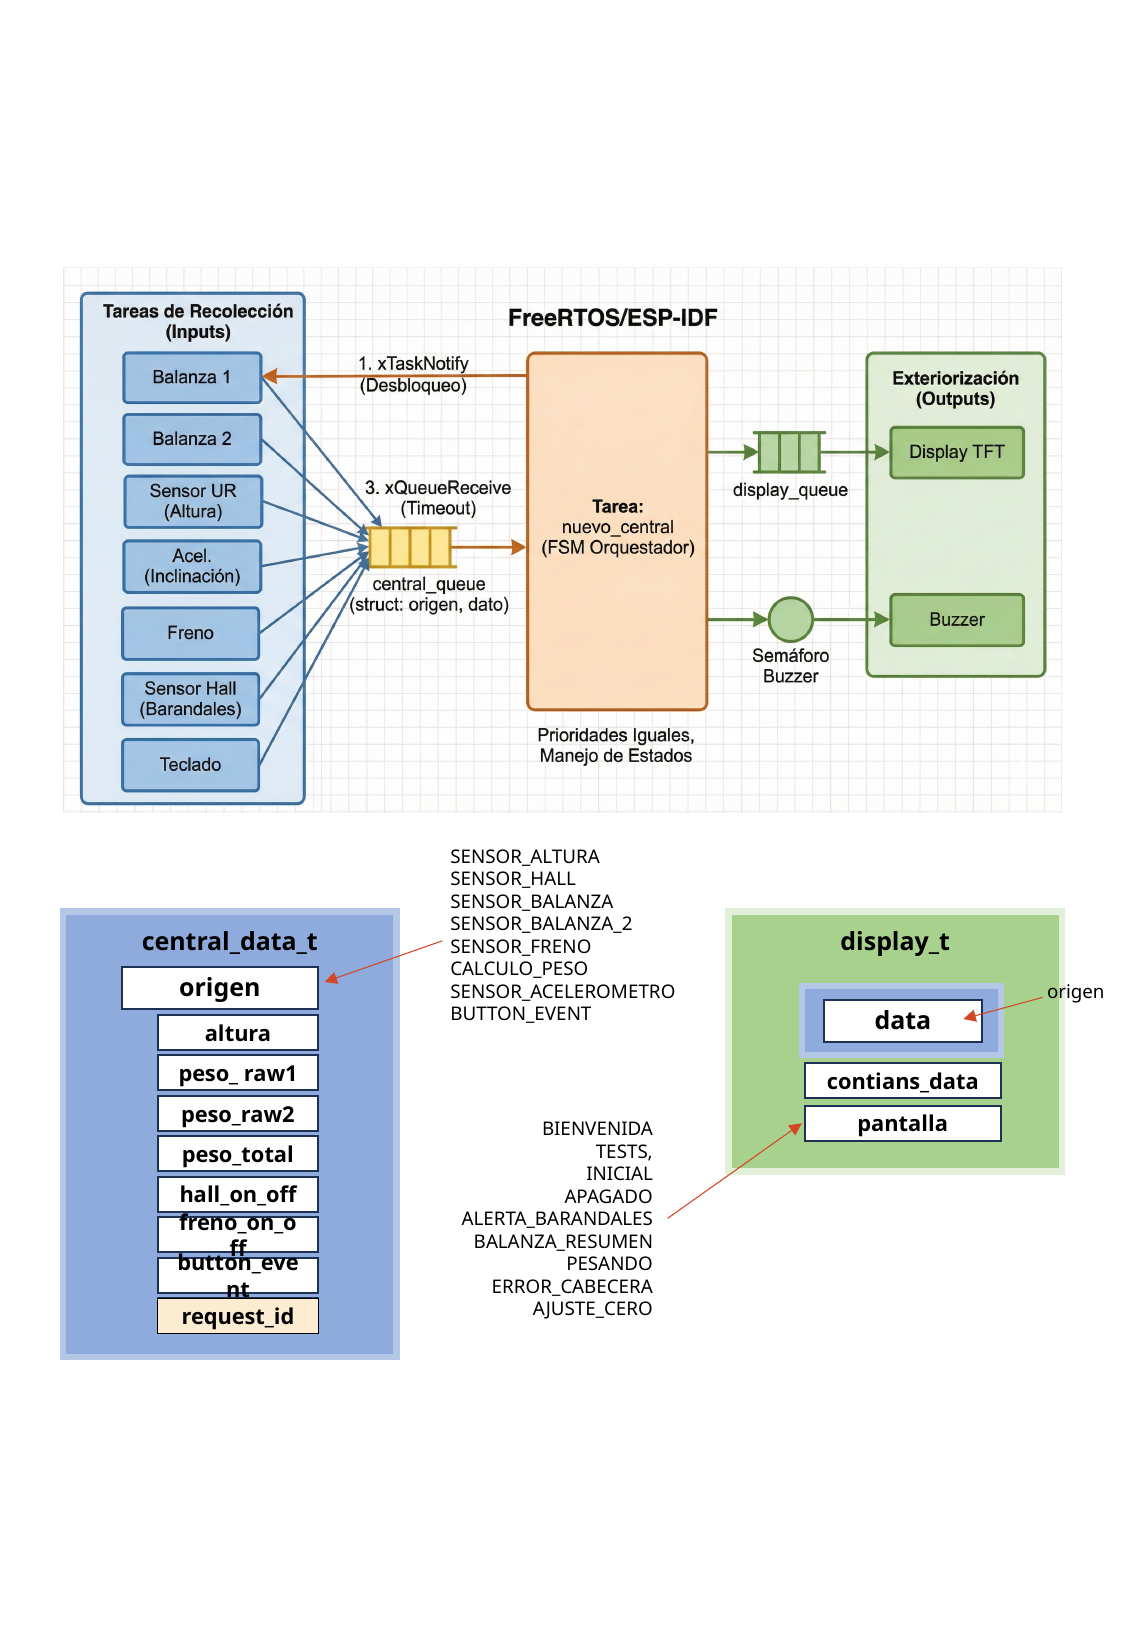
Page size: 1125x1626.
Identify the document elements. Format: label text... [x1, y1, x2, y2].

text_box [804, 1105, 1002, 1141]
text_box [667, 1123, 802, 1219]
text_box display_t [728, 918, 1062, 963]
text_box [62, 910, 397, 1358]
text_box central_data_t [63, 918, 397, 963]
text_box origen [1032, 973, 1125, 1009]
text_box SENSOR_ALTURA SENSOR_HALL SENSOR_BALANZA SENSOR_BALANZA_2 SENSOR_FRENO CALCULO_PESO SENSOR_ACELEROMETRO BUTTON_EVENT [435, 835, 696, 1033]
text_box BIENVENIDA TESTS, INICIAL APAGADO ALERTA_BARANDALES BALANZA_RESUMEN PESANDO ERROR_CABECERA AJUSTE_CERO [408, 1119, 668, 1317]
text_box [801, 985, 1002, 1056]
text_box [157, 1136, 319, 1172]
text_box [963, 997, 1043, 1019]
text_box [324, 940, 443, 983]
text_box [728, 910, 1063, 1172]
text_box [157, 1014, 319, 1050]
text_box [157, 1055, 319, 1091]
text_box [157, 1257, 319, 1293]
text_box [121, 964, 319, 1009]
picture [63, 267, 1062, 813]
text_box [824, 997, 982, 1043]
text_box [157, 1095, 319, 1131]
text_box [157, 1176, 319, 1212]
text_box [157, 1298, 319, 1334]
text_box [157, 1217, 319, 1253]
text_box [804, 1062, 1002, 1098]
